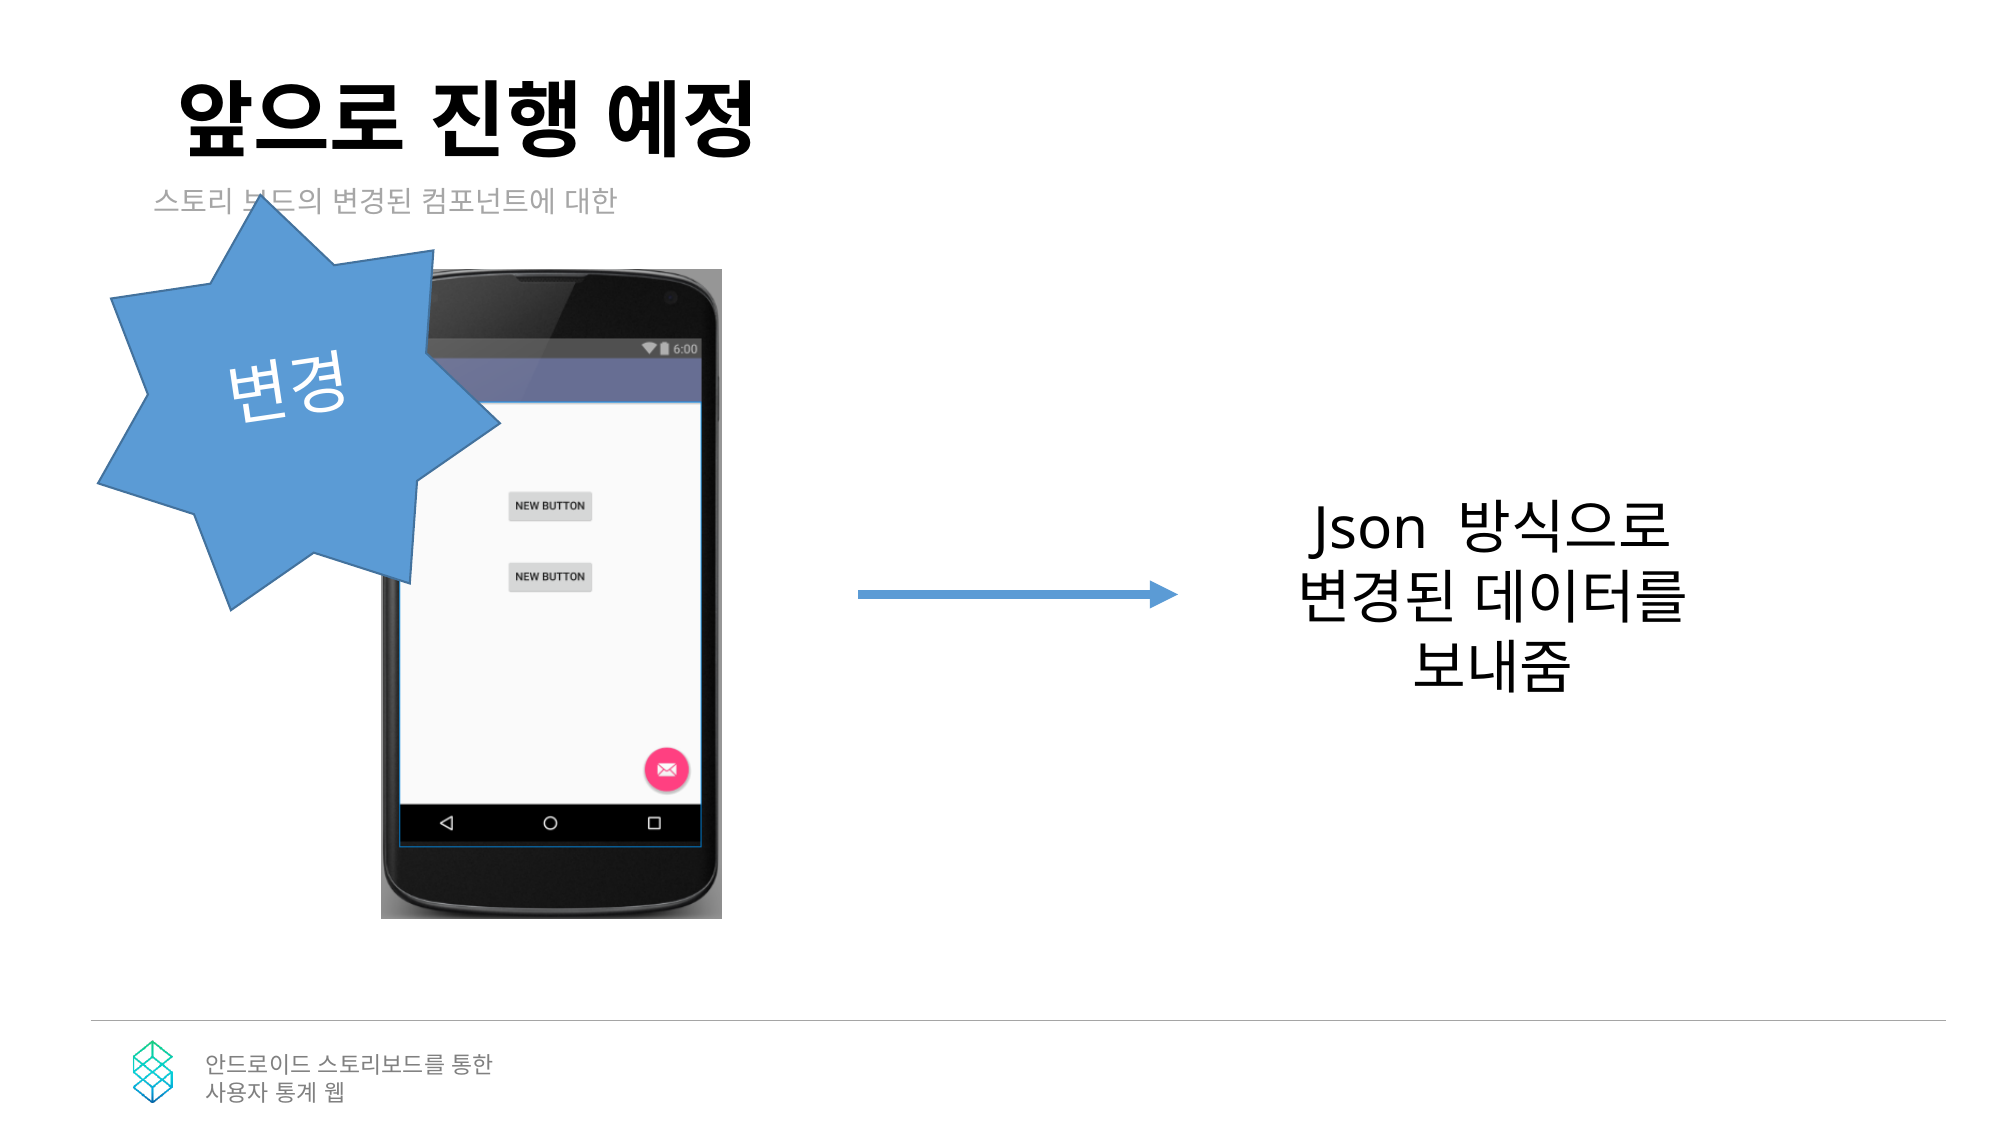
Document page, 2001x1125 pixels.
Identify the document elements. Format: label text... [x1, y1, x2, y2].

picture [113, 1021, 191, 1123]
text_box 변경 [96, 193, 435, 612]
text_box 스토리 보드의 변경된 컴포넌트에 대한 [139, 175, 951, 226]
text_box 앞으로 진행 예정 [162, 59, 798, 175]
text_box Json 방식으로 변경된 데이터를 보내줌 [1263, 483, 1723, 708]
picture [381, 269, 722, 919]
text_box 안드로이드 스토리보드를 통한 사용자 통계 웹 [191, 1043, 722, 1113]
